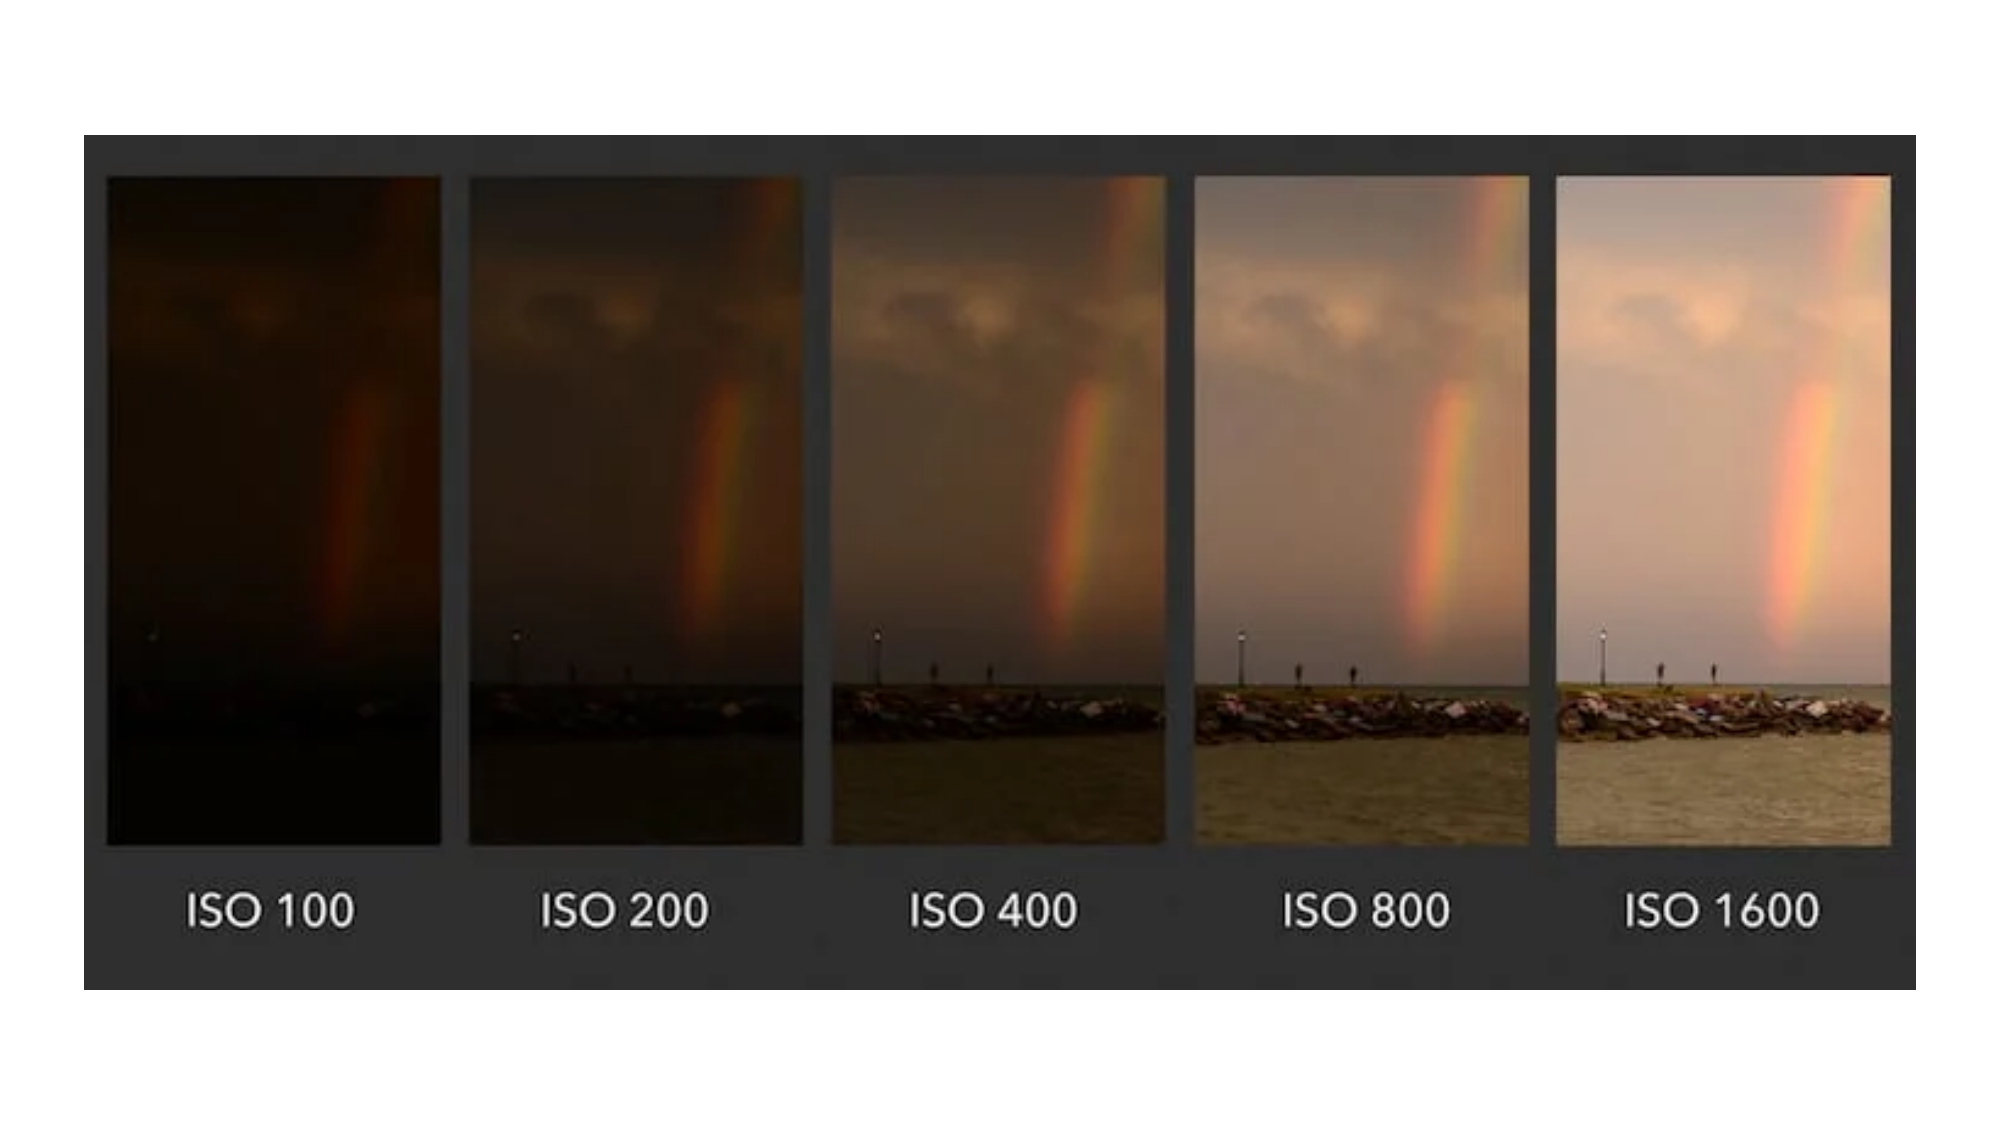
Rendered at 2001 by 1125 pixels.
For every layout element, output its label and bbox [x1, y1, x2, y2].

picture [84, 135, 1916, 990]
